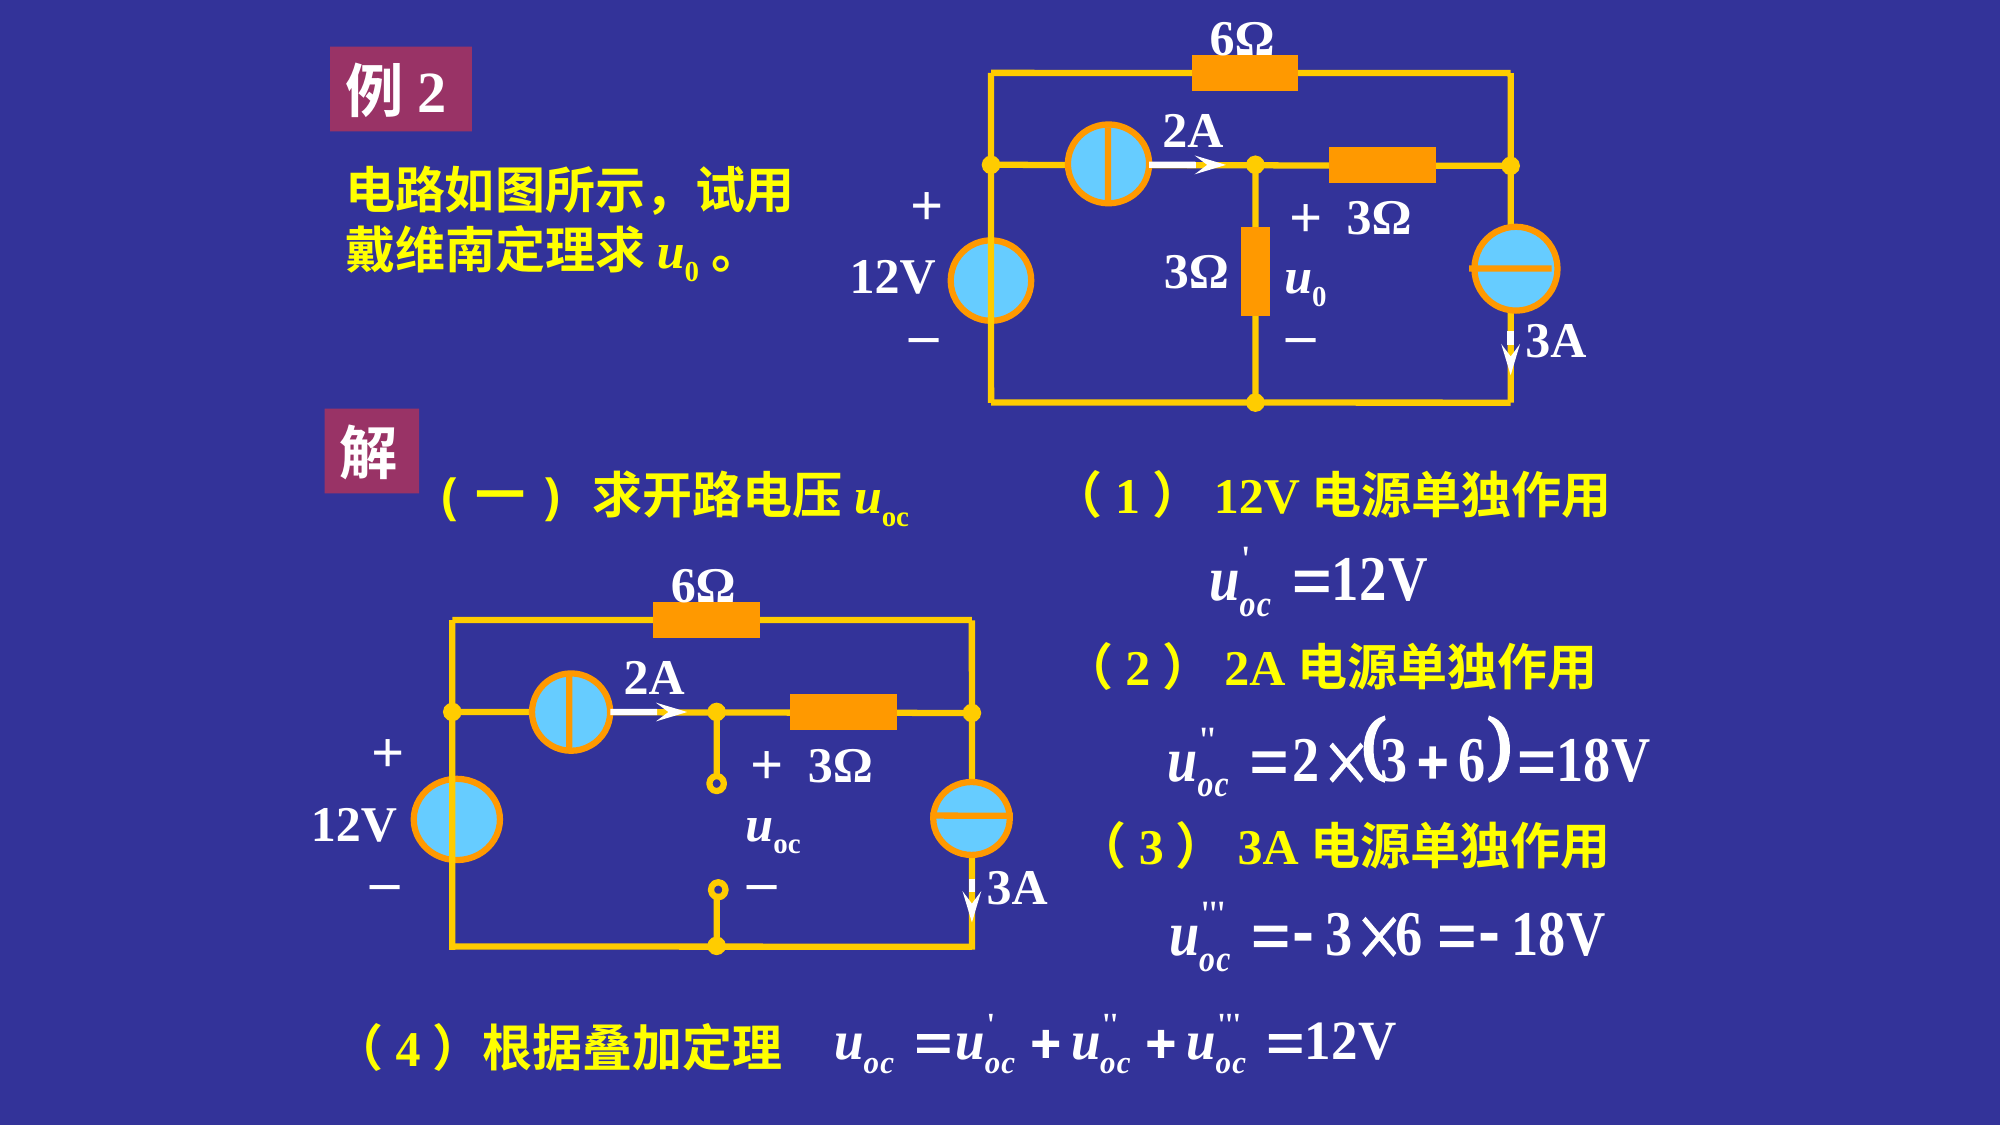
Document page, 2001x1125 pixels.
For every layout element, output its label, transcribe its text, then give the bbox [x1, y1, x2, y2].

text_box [826, 999, 1405, 1085]
text_box （4）根据叠加定理 [318, 1009, 823, 1085]
text_box 解 [324, 408, 420, 494]
text_box 例2 [330, 46, 472, 132]
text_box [834, 0, 1617, 403]
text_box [296, 545, 1079, 950]
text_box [1159, 711, 1662, 809]
text_box （2）2A电源单独作用 [1079, 628, 1648, 703]
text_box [1201, 531, 1435, 629]
text_box （3）3A电源单独作用 [1079, 807, 1661, 882]
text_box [1160, 886, 1613, 983]
text_box 电路如图所示，试用戴维南定理求u0。 [330, 151, 834, 295]
text_box （1）12V电源单独作用 [1038, 456, 1648, 531]
text_box (一) 求开路电压uoc [418, 456, 1000, 540]
